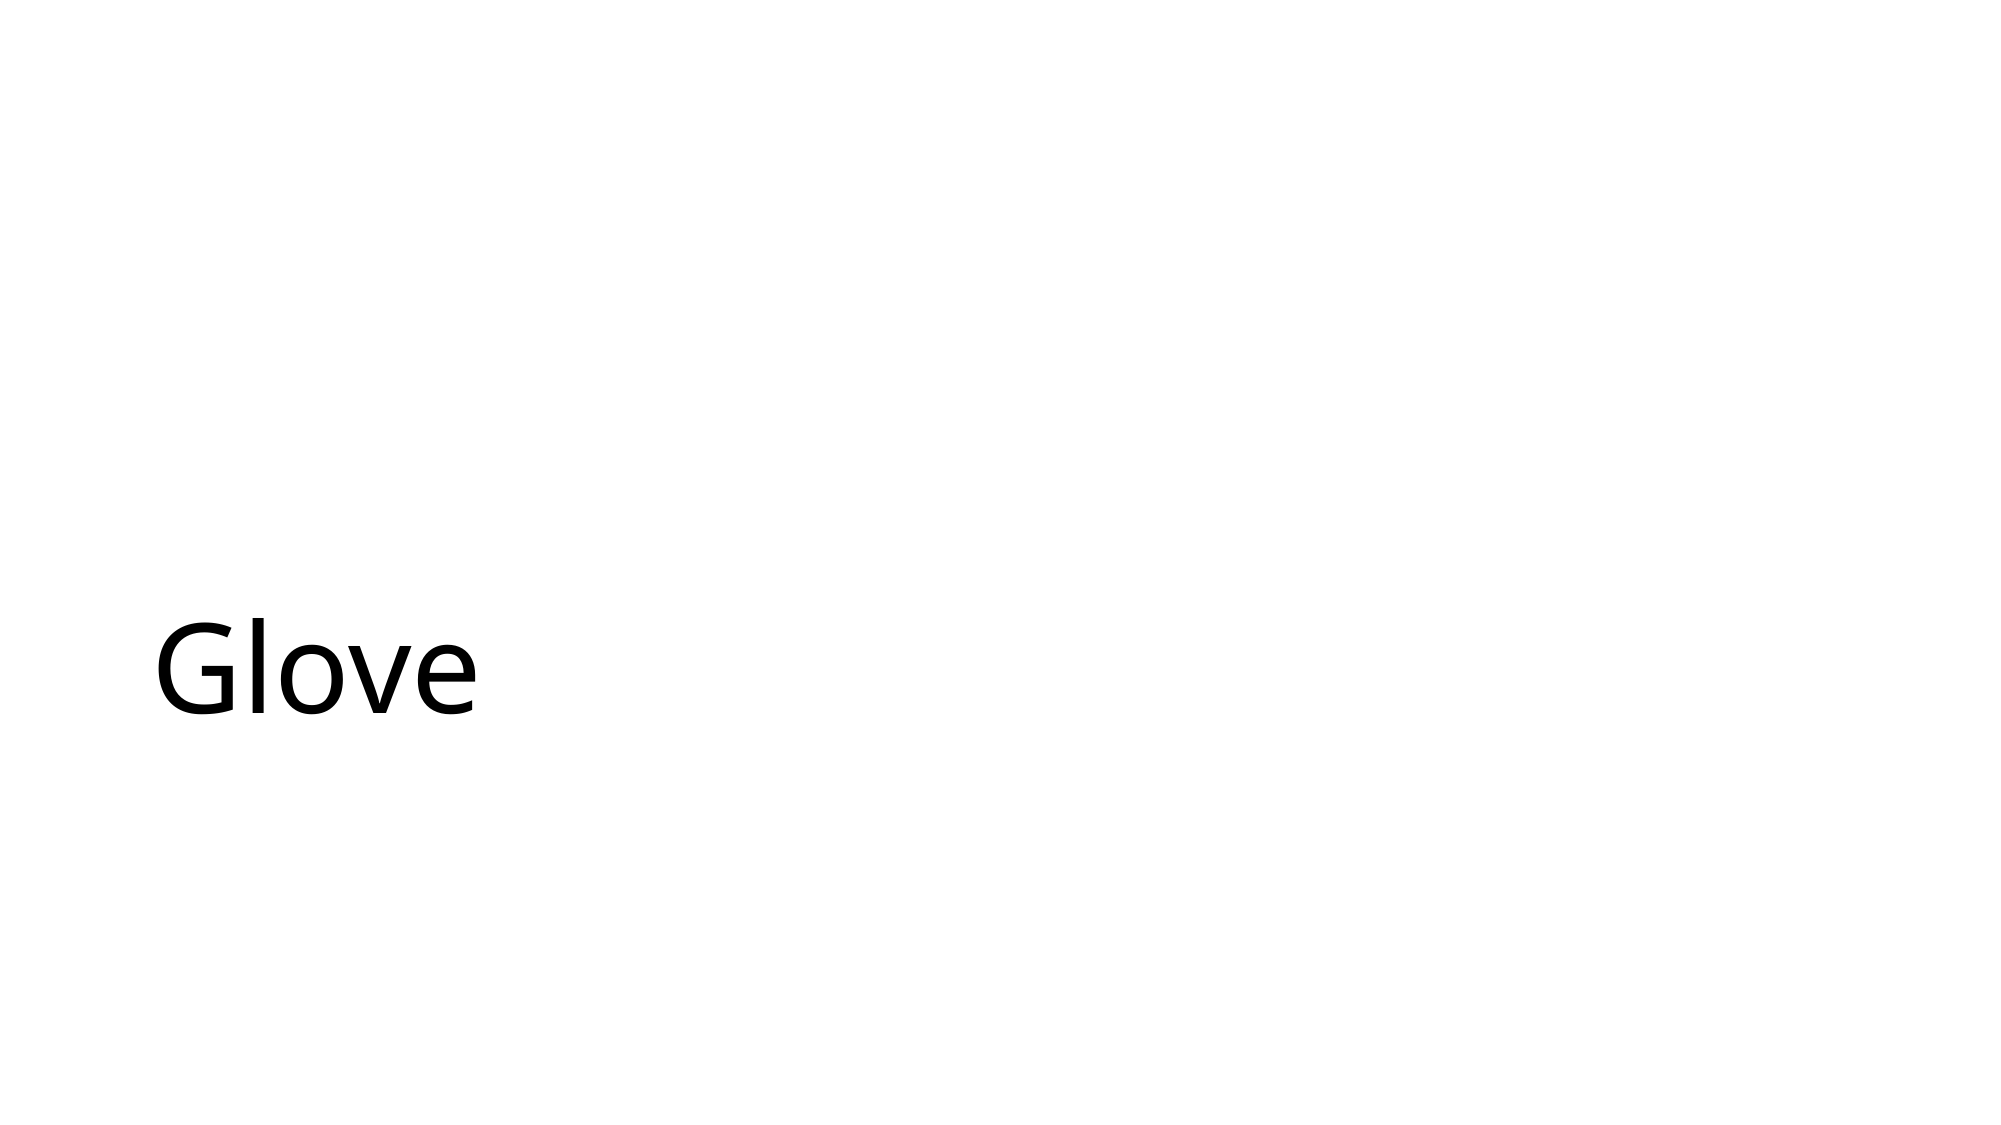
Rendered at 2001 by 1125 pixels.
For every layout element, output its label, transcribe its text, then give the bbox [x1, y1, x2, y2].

title Glove [136, 280, 1862, 749]
